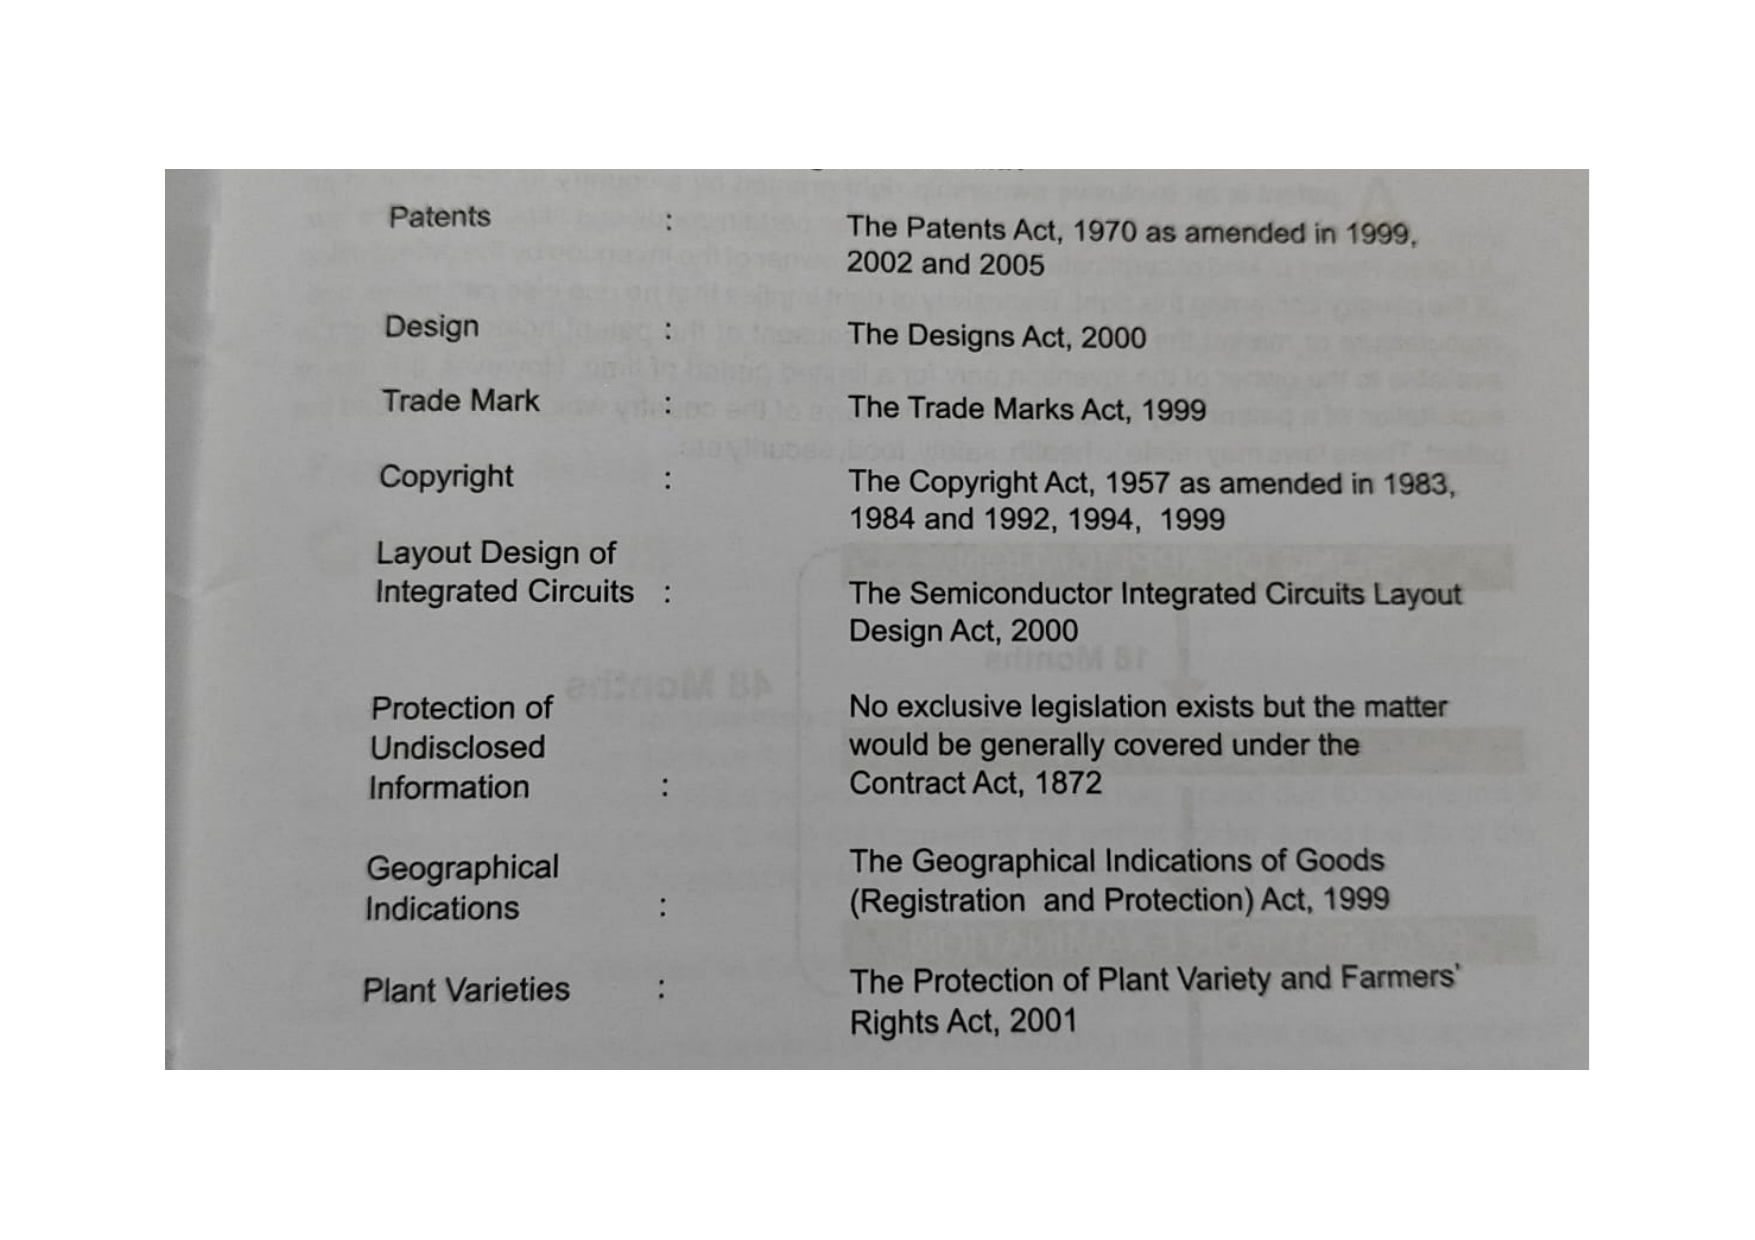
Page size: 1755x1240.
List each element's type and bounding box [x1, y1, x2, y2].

picture [164, 169, 1590, 1070]
